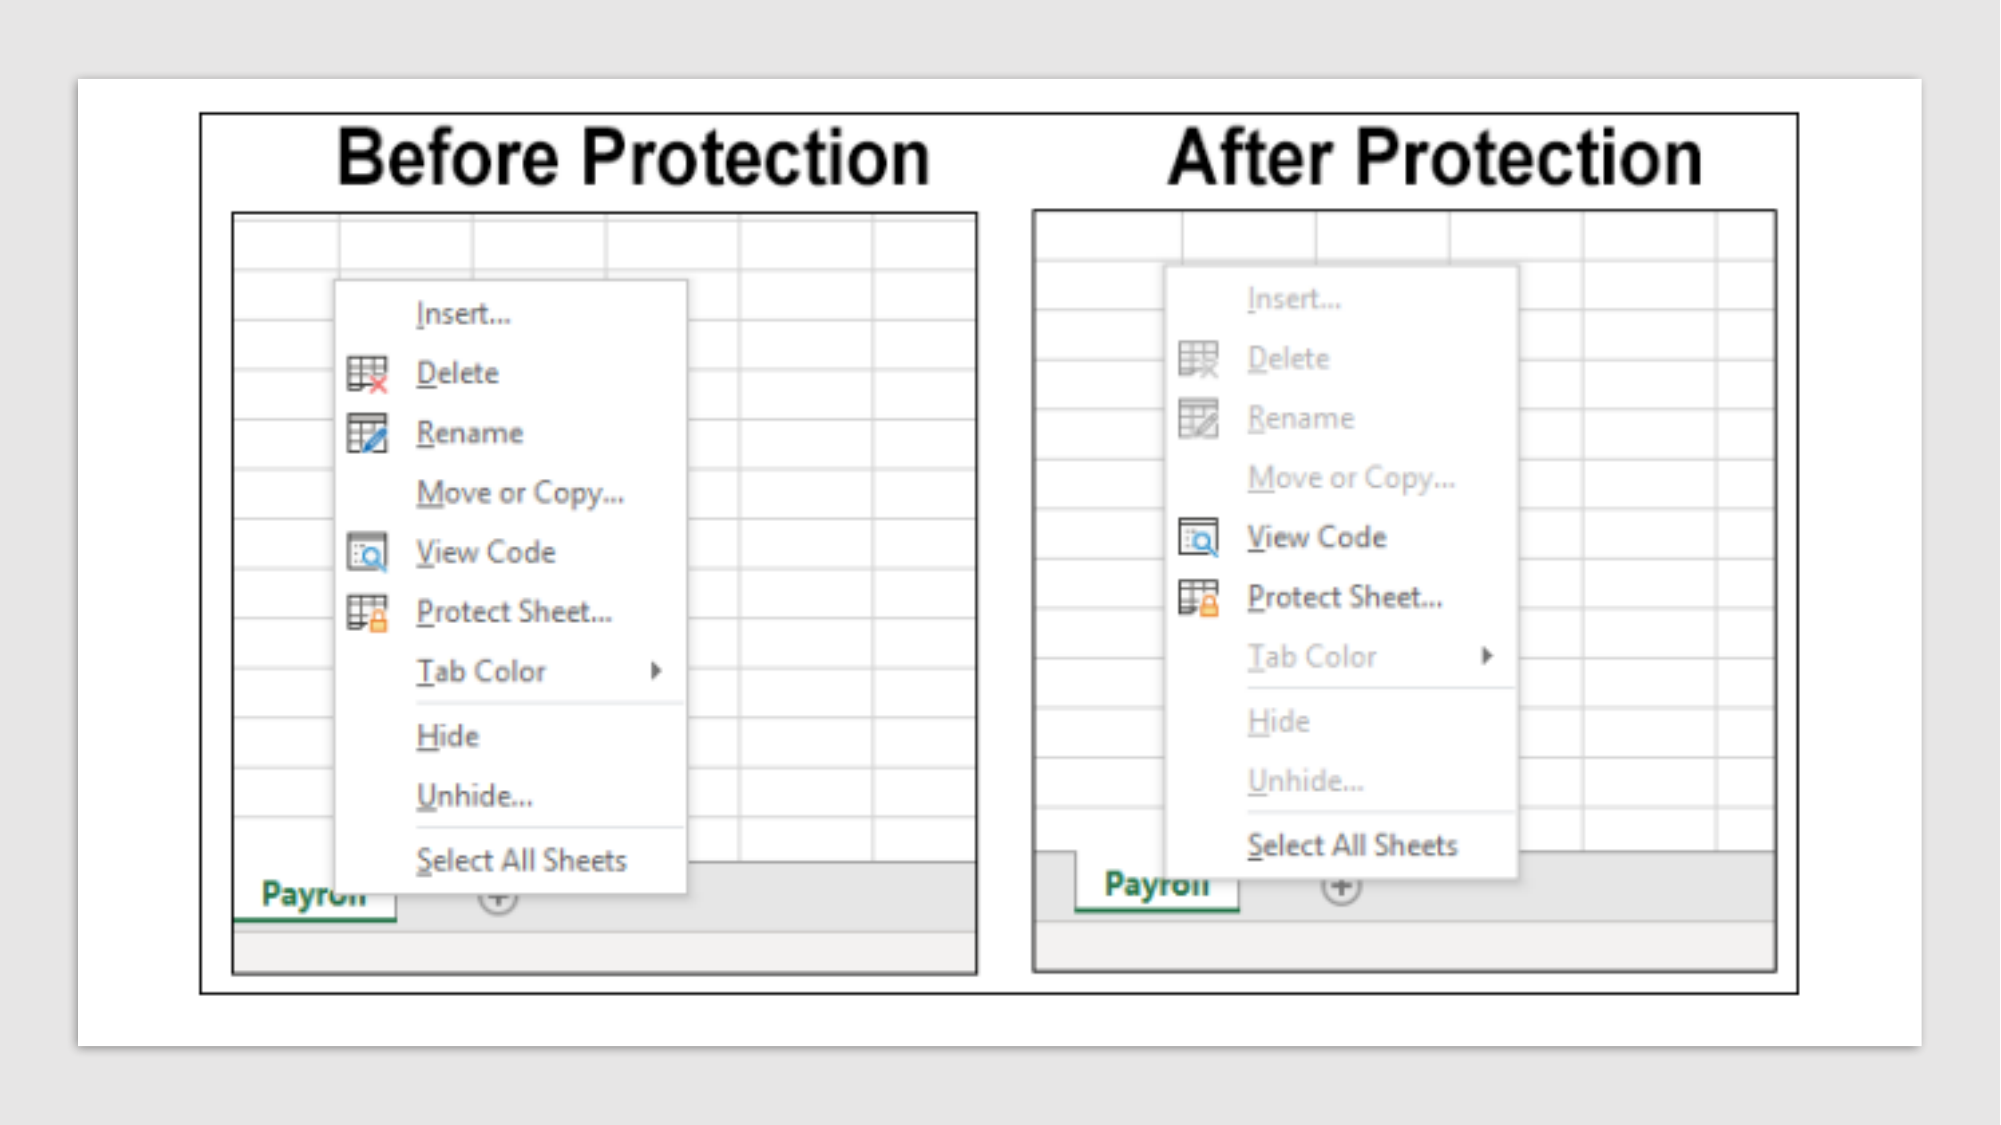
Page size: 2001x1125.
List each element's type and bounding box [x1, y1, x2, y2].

list [183, 105, 1816, 1020]
text_box [77, 78, 1923, 1047]
text_box [0, 0, 2000, 1125]
